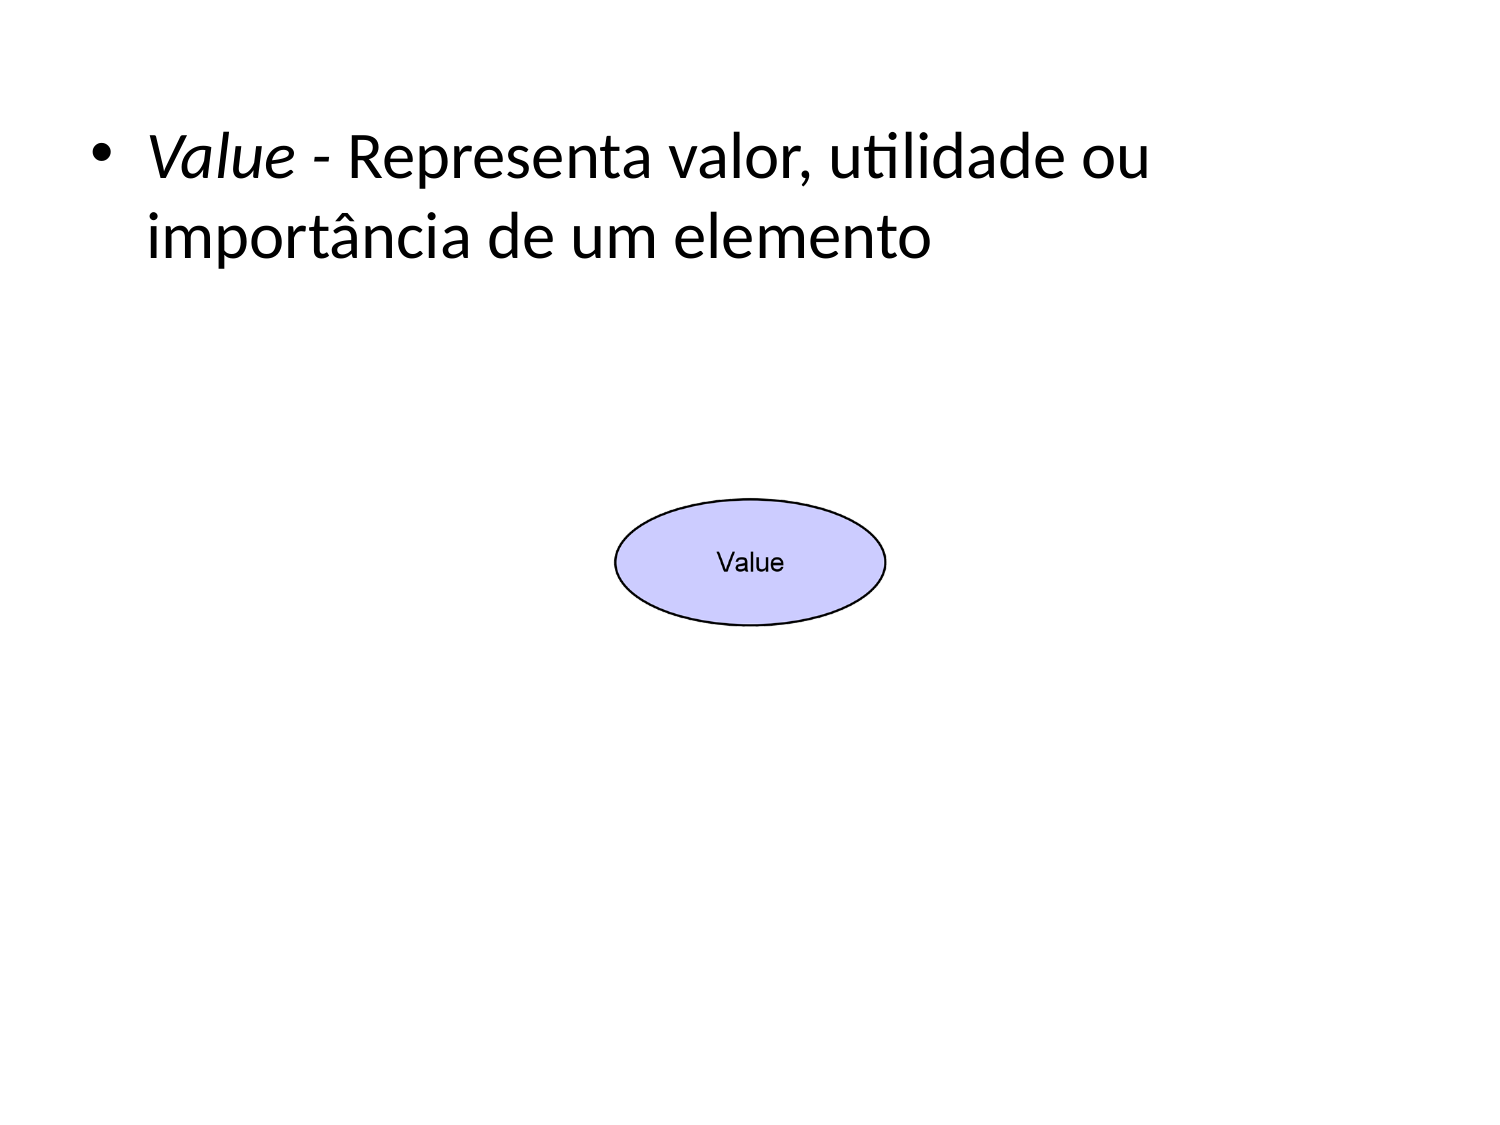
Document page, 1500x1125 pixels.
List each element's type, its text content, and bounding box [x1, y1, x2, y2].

picture [613, 497, 887, 628]
list Value - Representa valor, utilidade ou importância de um elemento [75, 104, 1425, 1005]
